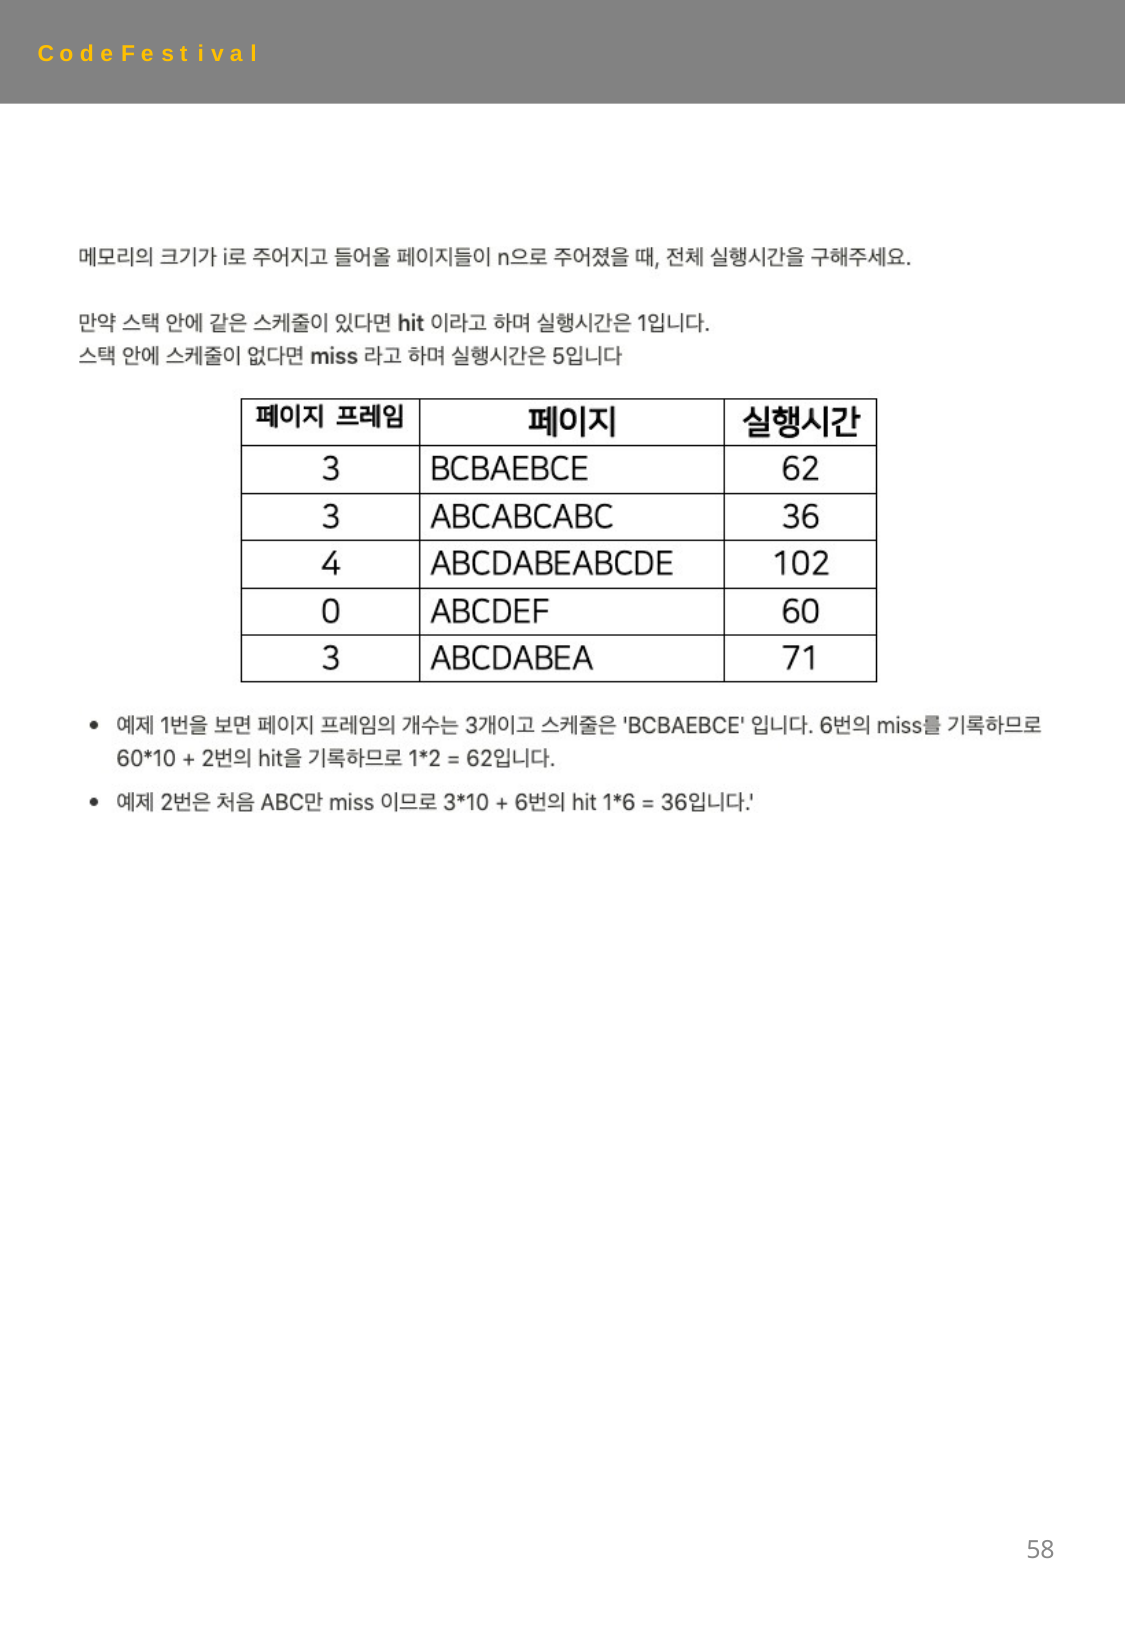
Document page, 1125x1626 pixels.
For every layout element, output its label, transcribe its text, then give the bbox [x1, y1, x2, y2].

text_box [79, 246, 1042, 813]
slide_number 10 [1020, 1529, 1062, 1625]
text_box C o d e F e s t i v a l [35, 36, 264, 67]
